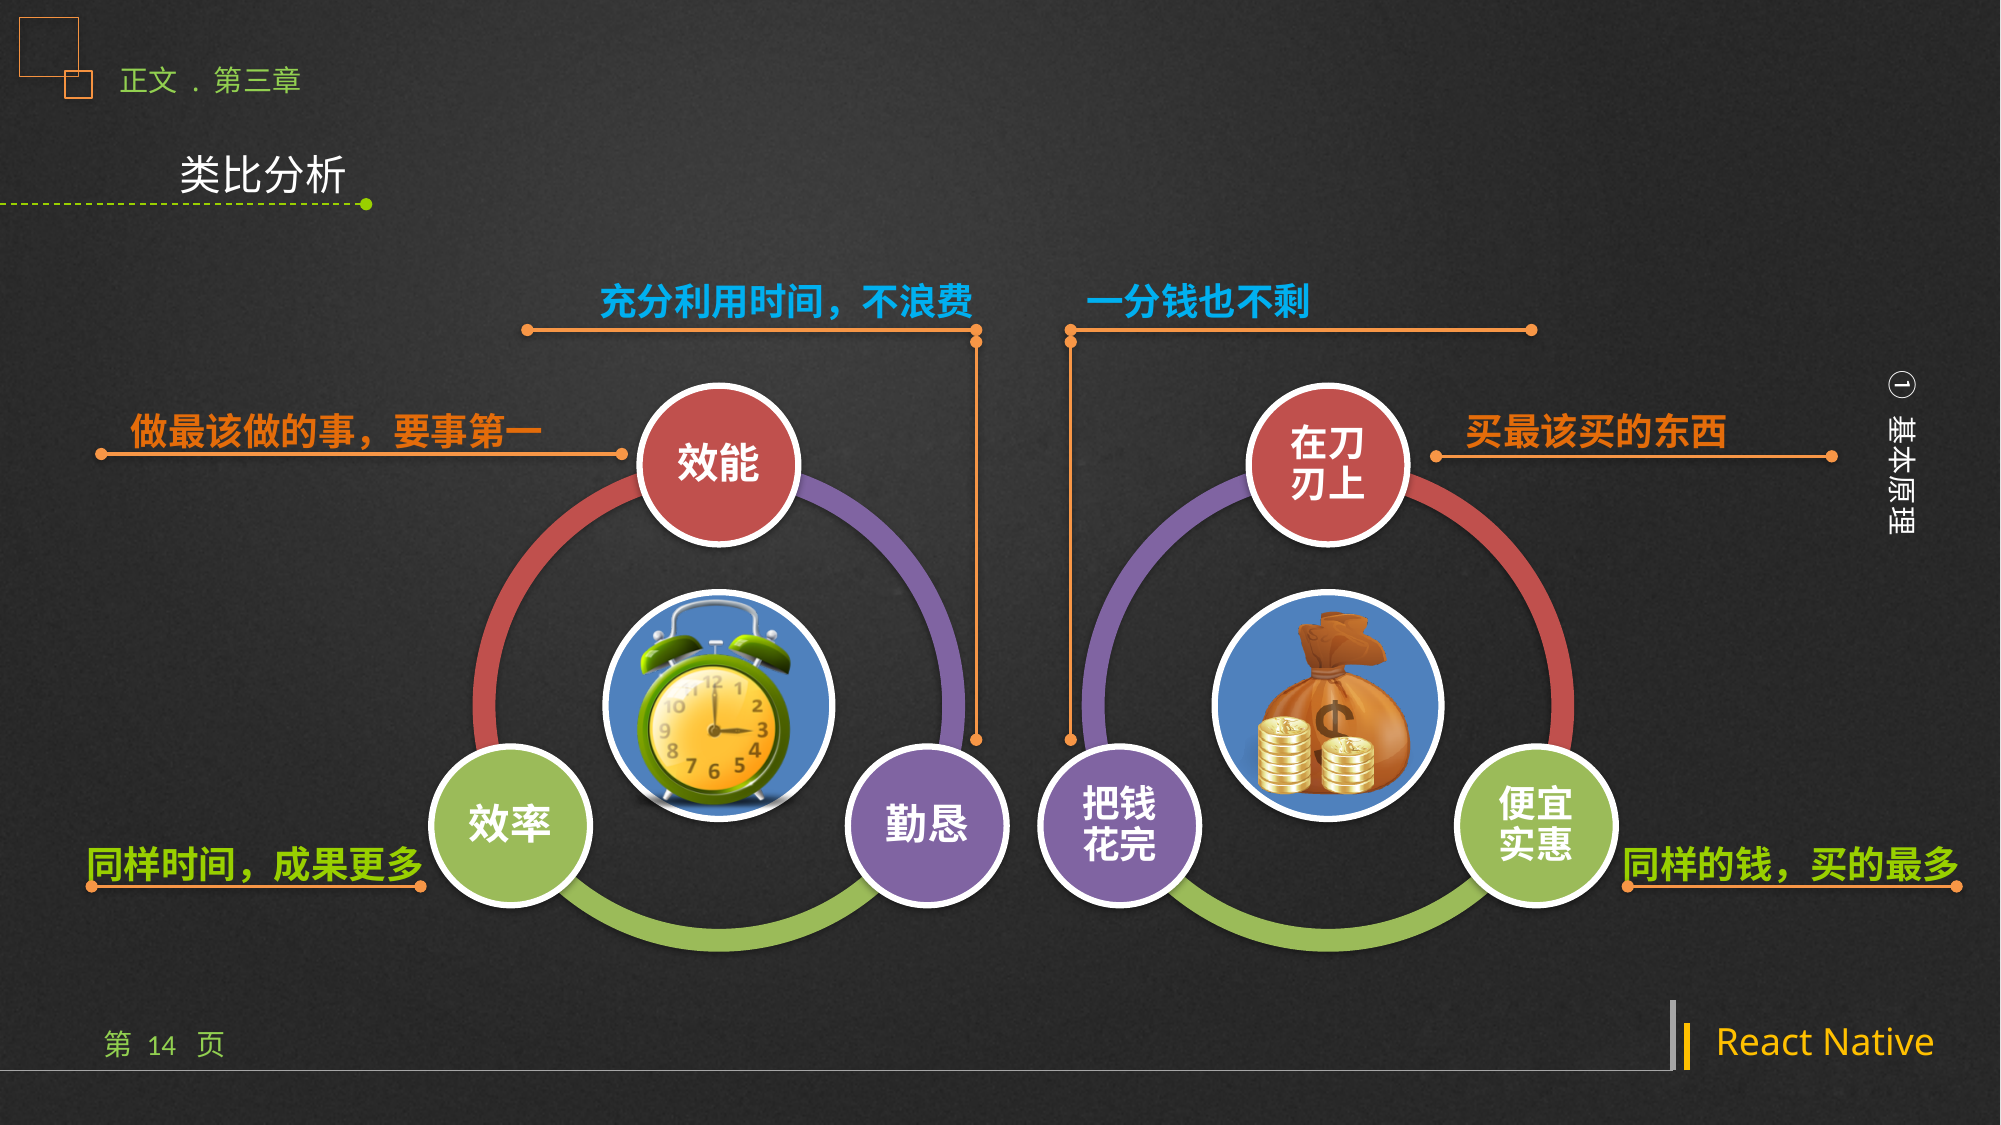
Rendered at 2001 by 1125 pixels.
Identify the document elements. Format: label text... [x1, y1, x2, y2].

text_box 做最该做的事，要事第一 [116, 377, 563, 453]
picture [0, 0, 2001, 1125]
text_box 一分钱也不剩 [1071, 247, 1426, 329]
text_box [994, 385, 1662, 984]
text_box 同样时间，成果更多 [60, 810, 385, 893]
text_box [385, 385, 994, 984]
text_box ① 基本原理 [1870, 341, 1937, 564]
text_box 充分利用时间，不浪费 [562, 247, 989, 331]
text_box 做最该做的事，要事第一 [116, 455, 385, 460]
text_box 类比分析 [125, 116, 362, 204]
text_box 买最该买的东西 [1450, 377, 1805, 456]
text_box 同样的钱，买的最多 [1662, 810, 1981, 893]
